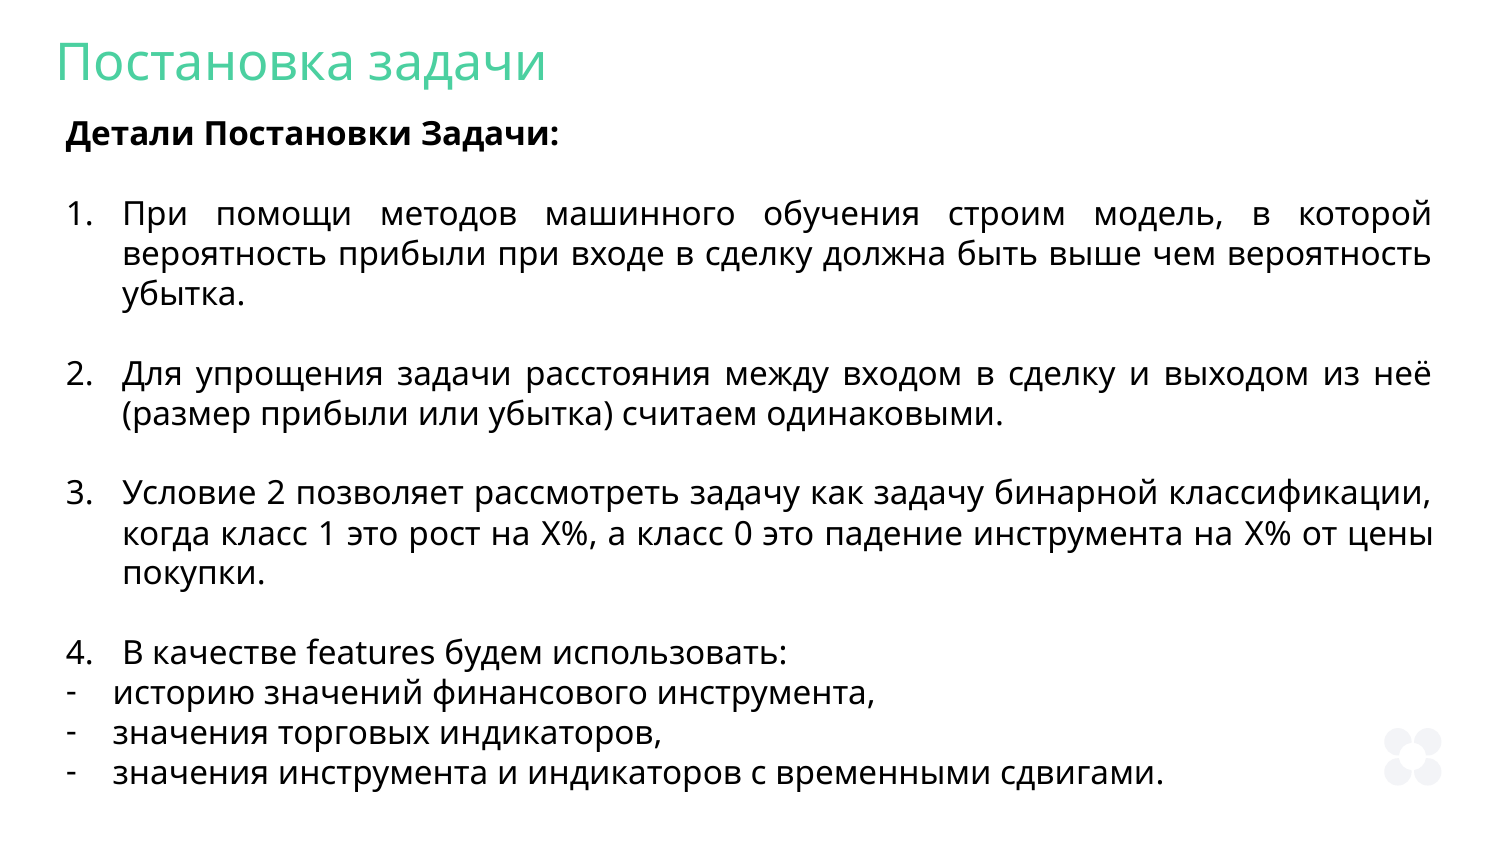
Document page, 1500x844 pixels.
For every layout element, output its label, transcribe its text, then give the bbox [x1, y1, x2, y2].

text_box Постановка задачи [40, 25, 1424, 111]
text_box Детали Постановки Задачи: При помощи методов машинного обучения строим модель, в которой вероятность прибыли при входе в сделку должна быть выше чем вероятность убытка. Для упрощения задачи расстояния между входом в сделку и выходом из неё (размер прибыли или убытка) считаем одинаковыми. Условие 2 позволяет рассмотреть задачу как задачу бинарной классификации, когда класс 1 это рост на X%, а класс 0 это падение инструмента на X% от цены покупки. В качестве features будем использовать: историю значений финансового инструмента, значения торговых индикаторов, значения инструмента и индикаторов с временными сдвигами. [58, 104, 1442, 767]
